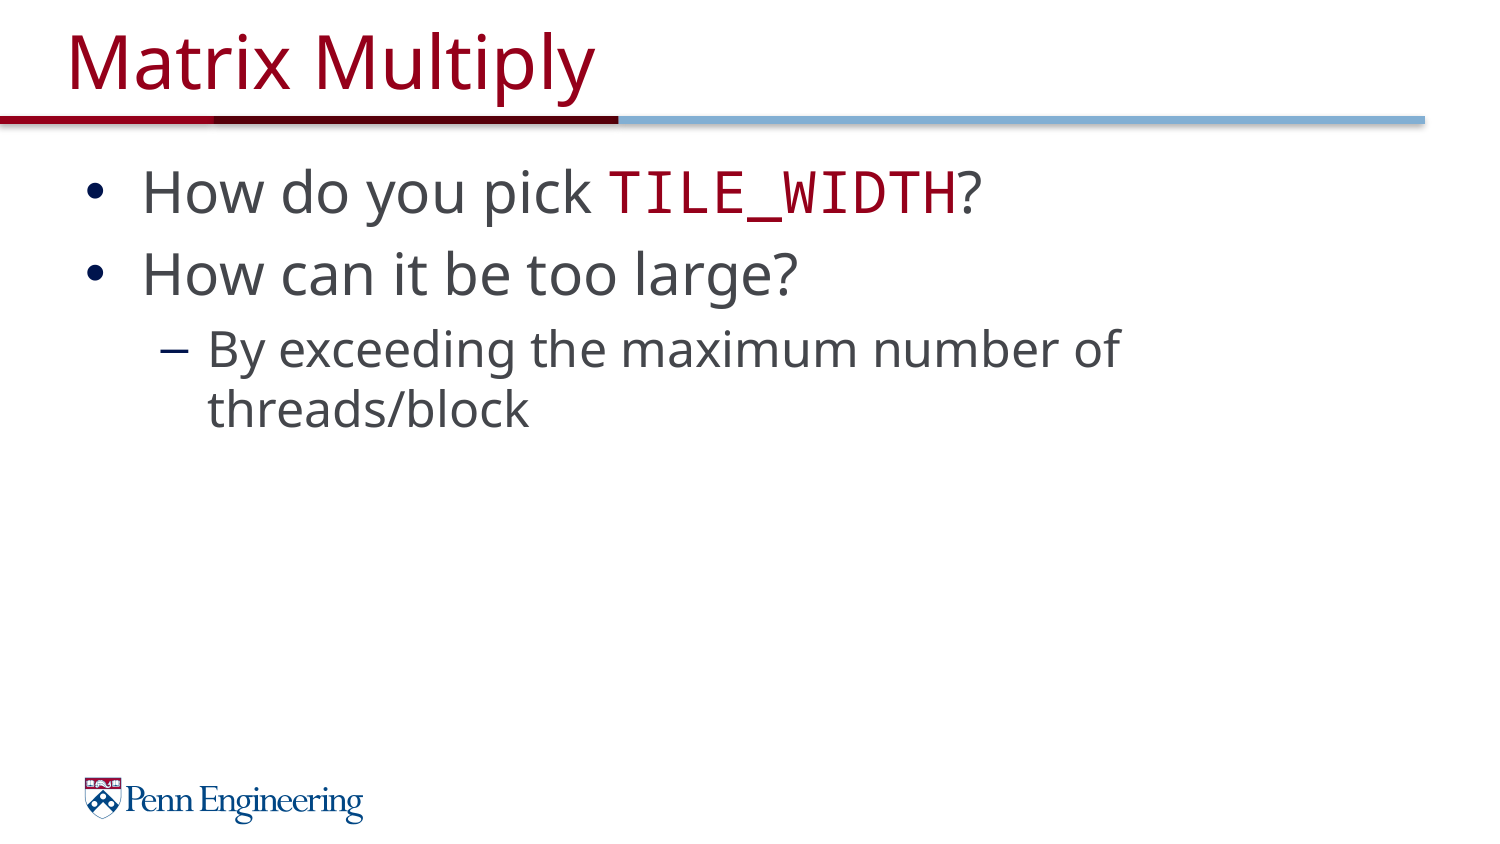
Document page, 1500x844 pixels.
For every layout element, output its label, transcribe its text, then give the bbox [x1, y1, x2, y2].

title Matrix Multiply [50, 2, 1401, 117]
picture [75, 770, 372, 828]
list How do you pick TILE_WIDTH? How can it be too large? By exceeding the maximum number of threads/block [70, 148, 1421, 754]
